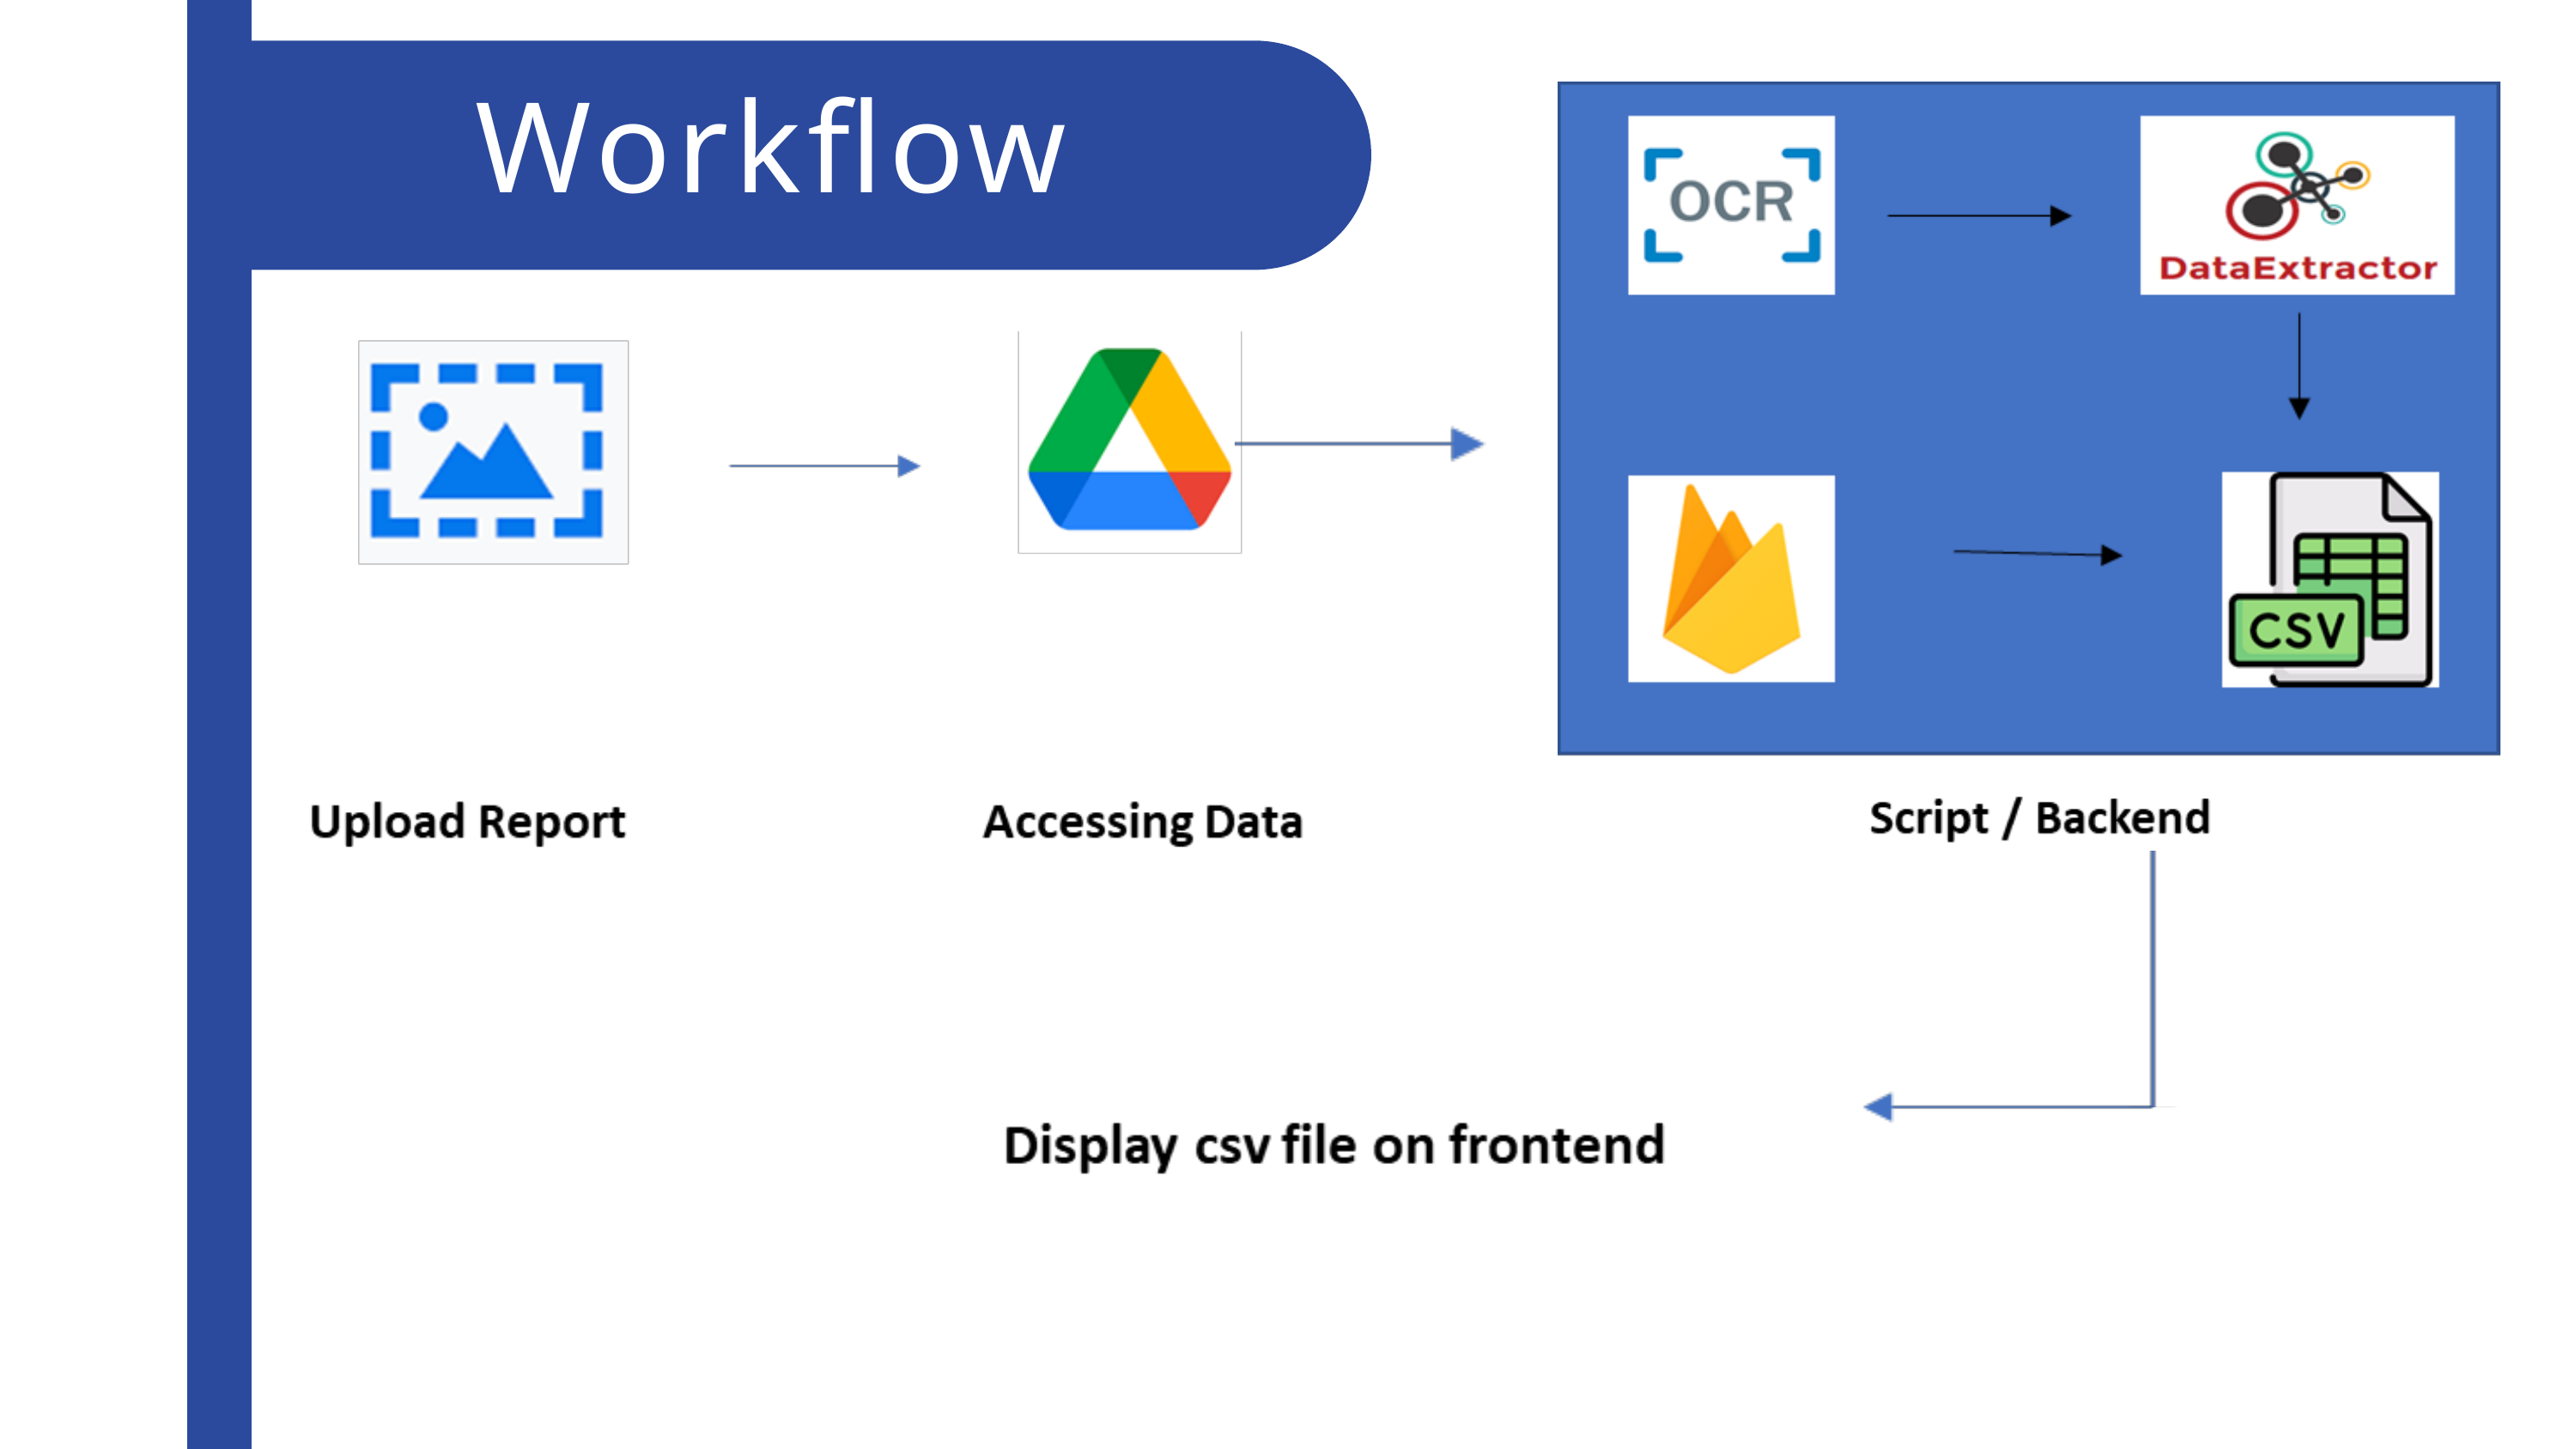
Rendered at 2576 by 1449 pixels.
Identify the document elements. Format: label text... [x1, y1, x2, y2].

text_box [696, 0, 927, 330]
text_box Workflow [276, 86, 691, 218]
picture [1558, 82, 2501, 1267]
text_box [187, 0, 252, 1449]
text_box Workflow [929, 86, 1267, 218]
picture [886, 997, 1756, 1216]
picture [276, 330, 1492, 870]
